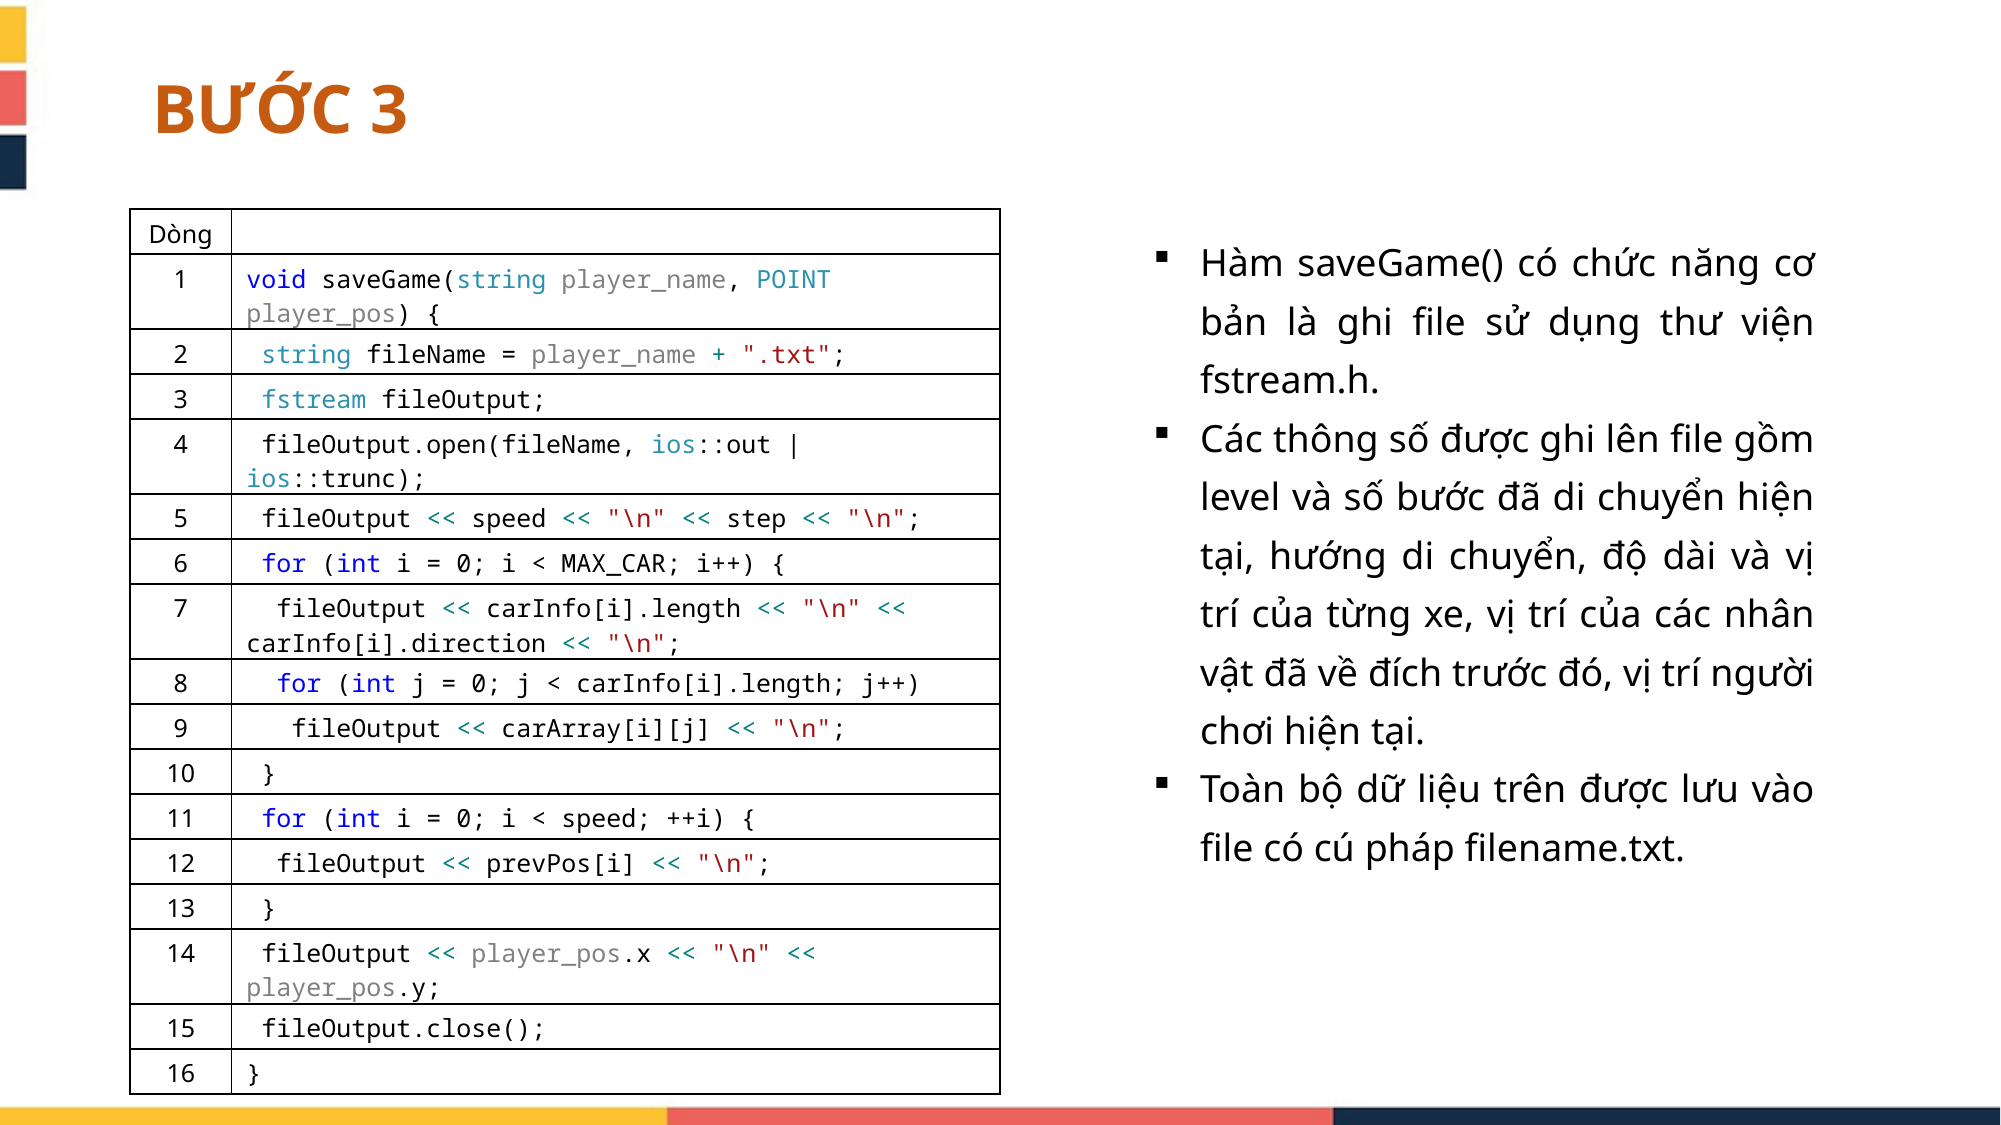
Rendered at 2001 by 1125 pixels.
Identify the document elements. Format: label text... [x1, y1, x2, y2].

table_cell void saveGame(string player_name, POINT player_pos) { [232, 255, 999, 328]
table_cell for (int j = 0; j < carInfo[i].length; j++) [232, 660, 999, 703]
table_cell 8 [131, 660, 231, 703]
table_cell 3 [131, 375, 231, 418]
table_cell 1 [131, 255, 231, 328]
table_header Dòng [131, 210, 231, 253]
table_cell 9 [131, 705, 231, 748]
table_cell 6 [131, 540, 231, 583]
table_cell 4 [131, 420, 231, 493]
table_cell fileOutput << player_pos.x << "\n" << player_pos.y; [232, 930, 999, 1003]
table_cell 11 [131, 795, 231, 838]
text_box Hàm saveGame() có chức năng cơ bản là ghi file sử dụng thư viện fstream.h. Các thông số được ghi lên file gồm level và số bước đã di chuyển hiện tại, hướng di chuyển, độ dài và vị trí của từng xe, vị trí của các nhân vật đã về đích trước đó, vị trí người chơi hiện tại. Toàn bộ dữ liệu trên được lưu vào file có cú pháp filename.txt. [1138, 218, 1830, 877]
table_cell 7 [131, 585, 231, 658]
table_cell 13 [131, 885, 231, 928]
table_cell 12 [131, 840, 231, 883]
table_cell } [232, 1050, 999, 1093]
table_cell 15 [131, 1005, 231, 1048]
table_cell fileOutput << carInfo[i].length << "\n" << carInfo[i].direction << "\n"; [232, 585, 999, 658]
table_cell 5 [131, 495, 231, 538]
table_cell fileOutput.close(); [232, 1005, 999, 1048]
table_cell 2 [131, 330, 231, 373]
table_cell } [232, 885, 999, 928]
table_cell fileOutput.open(fileName, ios::out | ios::trunc); [232, 420, 999, 493]
table_cell fstream fileOutput; [232, 375, 999, 418]
table_cell 16 [131, 1050, 231, 1093]
table_cell 10 [131, 750, 231, 793]
table_cell 14 [131, 930, 231, 1003]
table_cell for (int i = 0; i < speed; ++i) { [232, 795, 999, 838]
table_cell } [232, 750, 999, 793]
table_cell fileOutput << carArray[i][j] << "\n"; [232, 705, 999, 748]
table_cell fileOutput << speed << "\n" << step << "\n"; [232, 495, 999, 538]
table_cell string fileName = player_name + ".txt"; [232, 330, 999, 373]
table_cell fileOutput << prevPos[i] << "\n"; [232, 840, 999, 883]
table_header [232, 210, 999, 253]
picture [0, 0, 2001, 1125]
table_cell for (int i = 0; i < MAX_CAR; i++) { [232, 540, 999, 583]
text_box BƯỚC 3 [137, 59, 455, 155]
